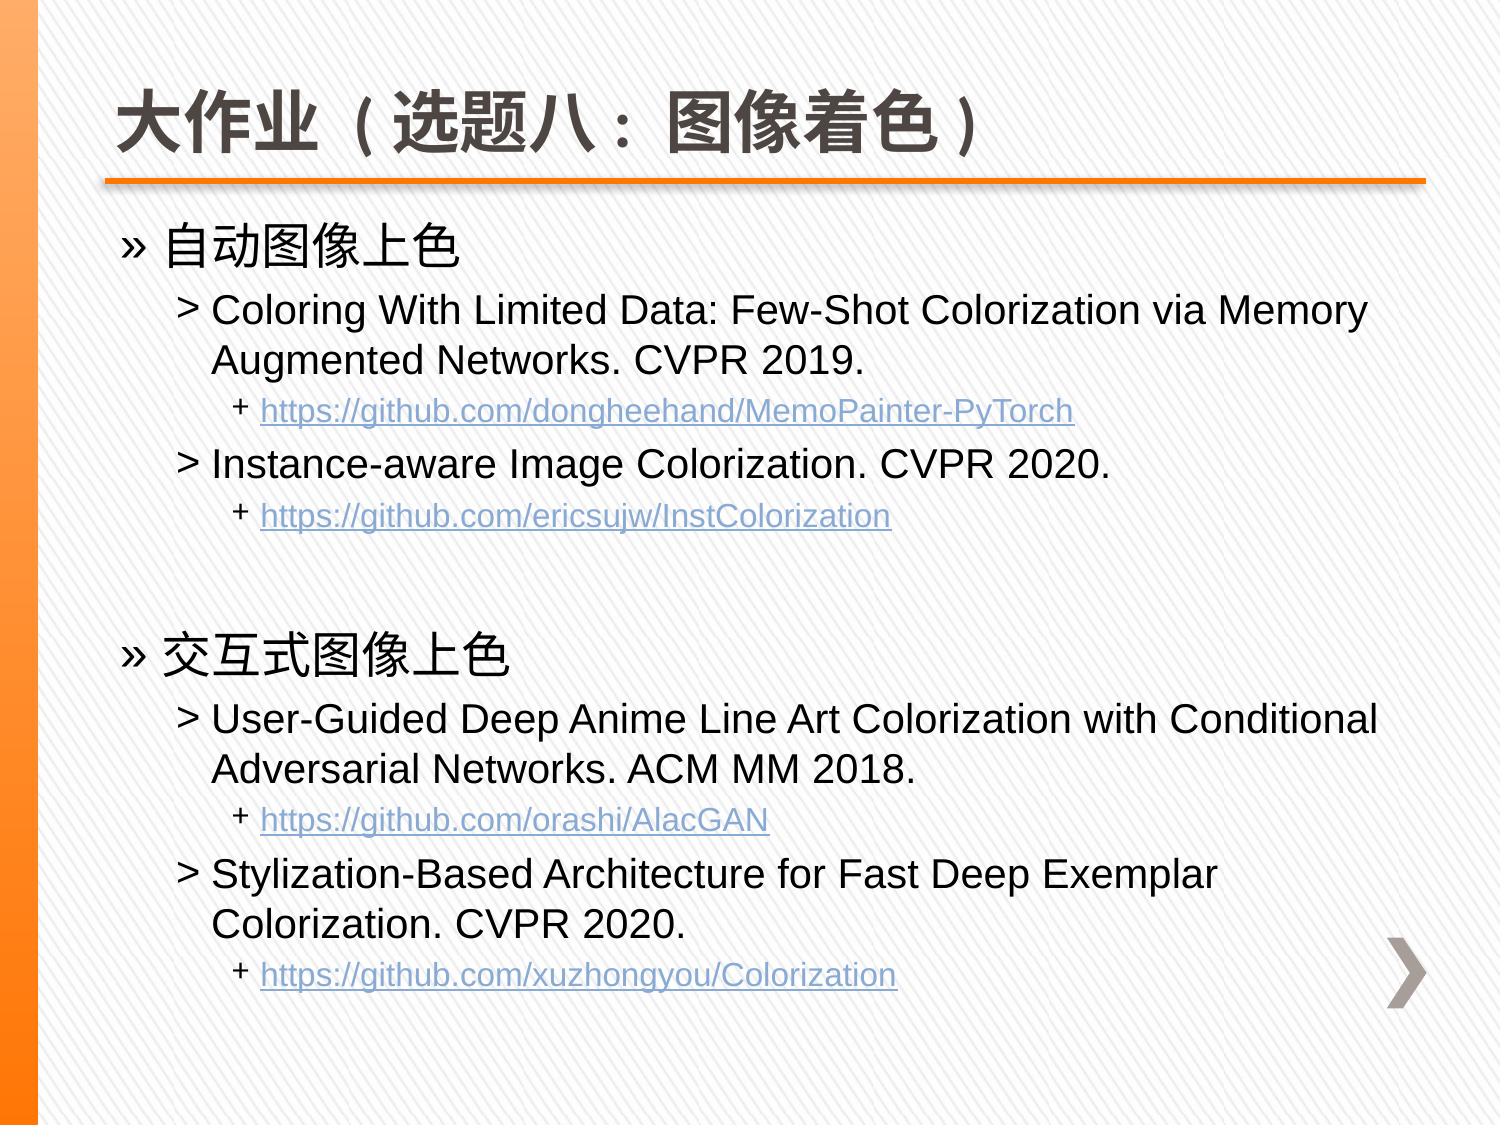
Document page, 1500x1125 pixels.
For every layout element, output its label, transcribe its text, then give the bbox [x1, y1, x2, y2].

list 自动图像上色 Coloring With Limited Data: Few-Shot Colorization via Memory Augmented Networks. CVPR 2019. https://github.com/dongheehand/MemoPainter-PyTorch Instance-aware Image Colorization. CVPR 2020. https://github.com/ericsujw/InstColorization 交互式图像上色 User-Guided Deep Anime Line Art Colorization with Conditional Adversarial Networks. ACM MM 2018. https://github.com/orashi/AlacGAN Stylization-Based Architecture for Fast Deep Exemplar Colorization. CVPR 2020. https://github.com/xuzhongyou/Colorization [104, 206, 1422, 1062]
title 大作业 (选题八: 图像着色) [99, 0, 1422, 170]
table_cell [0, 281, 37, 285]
